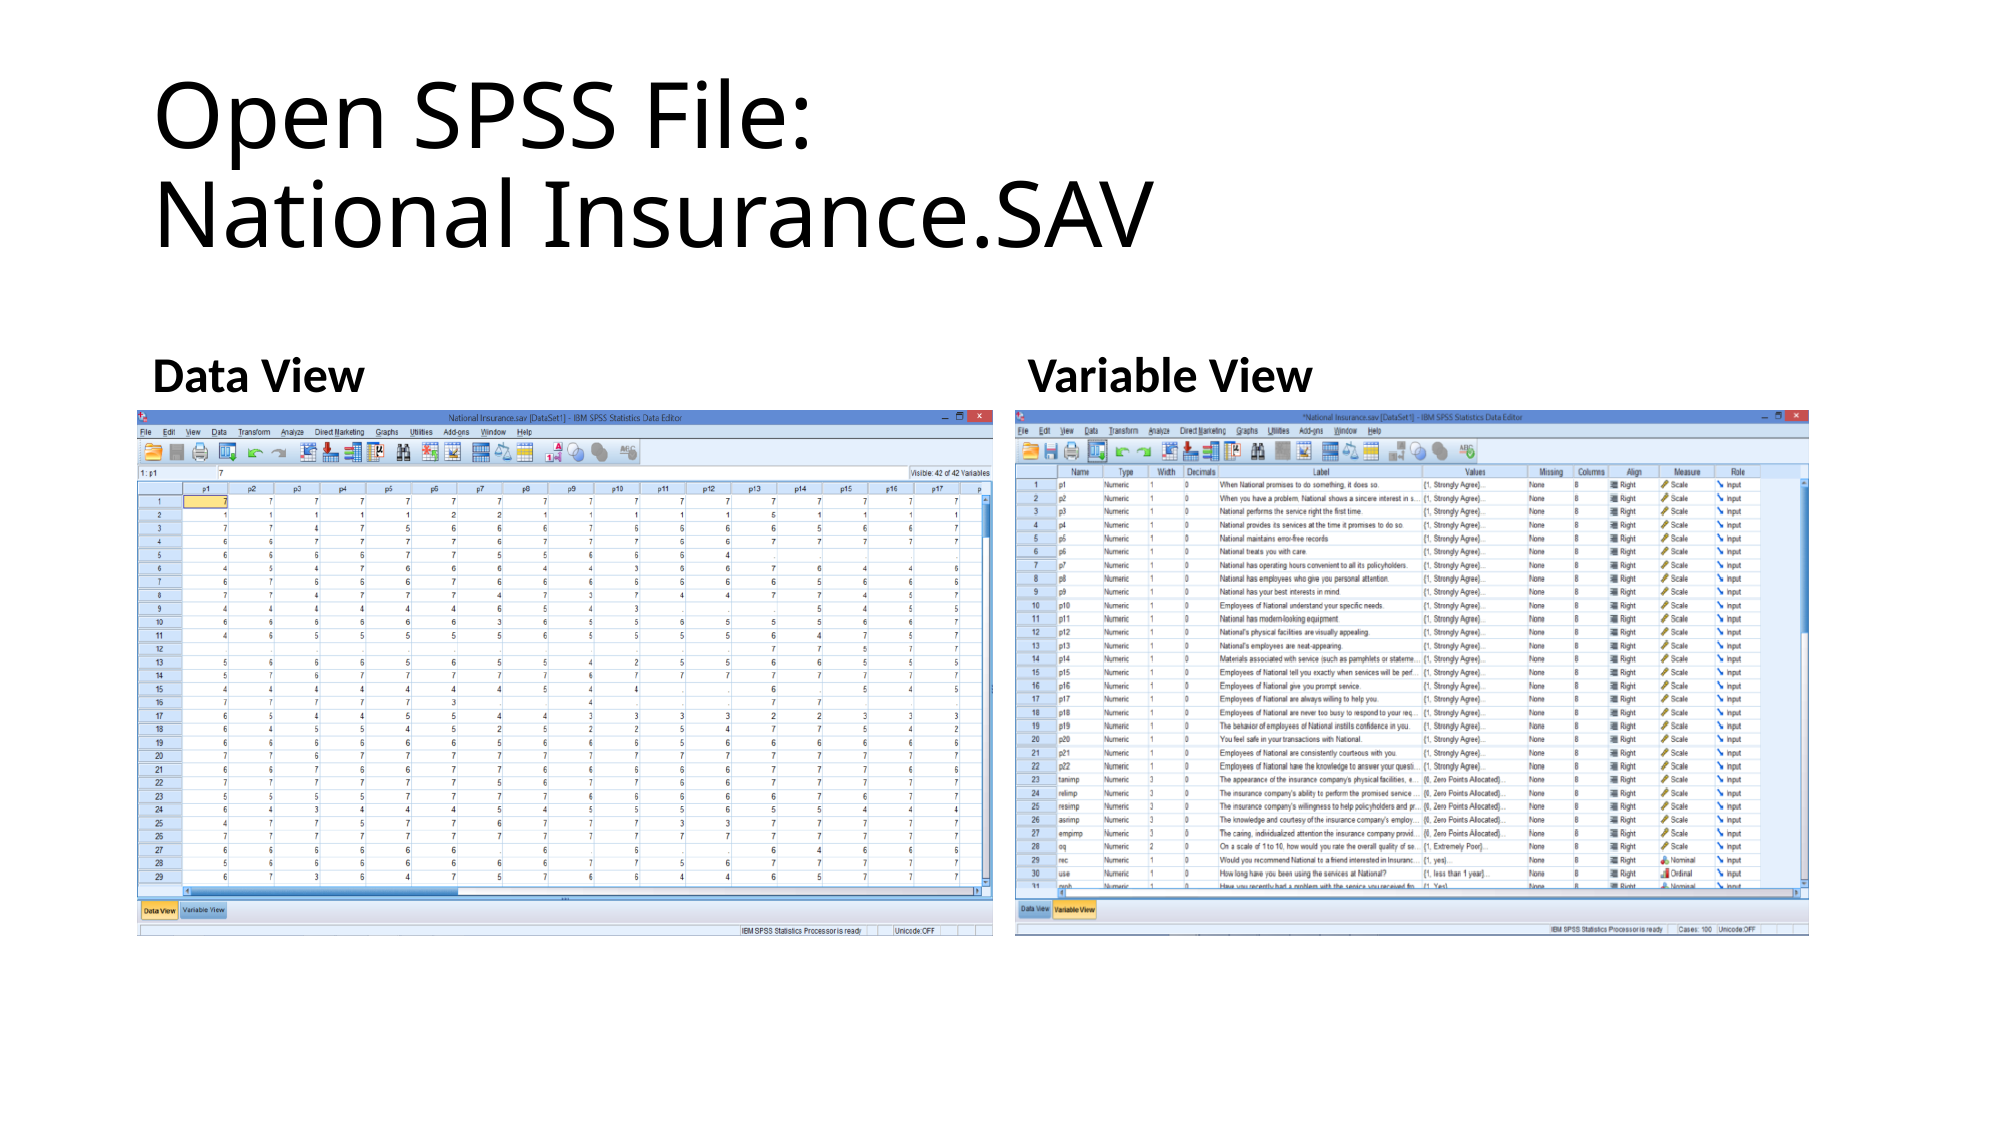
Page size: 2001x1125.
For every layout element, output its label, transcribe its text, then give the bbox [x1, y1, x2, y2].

list Data View [137, 275, 984, 410]
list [1015, 410, 1809, 936]
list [137, 410, 993, 936]
list Variable View [1012, 275, 1863, 411]
title Open SPSS File: National Insurance.SAV [137, 59, 1863, 278]
